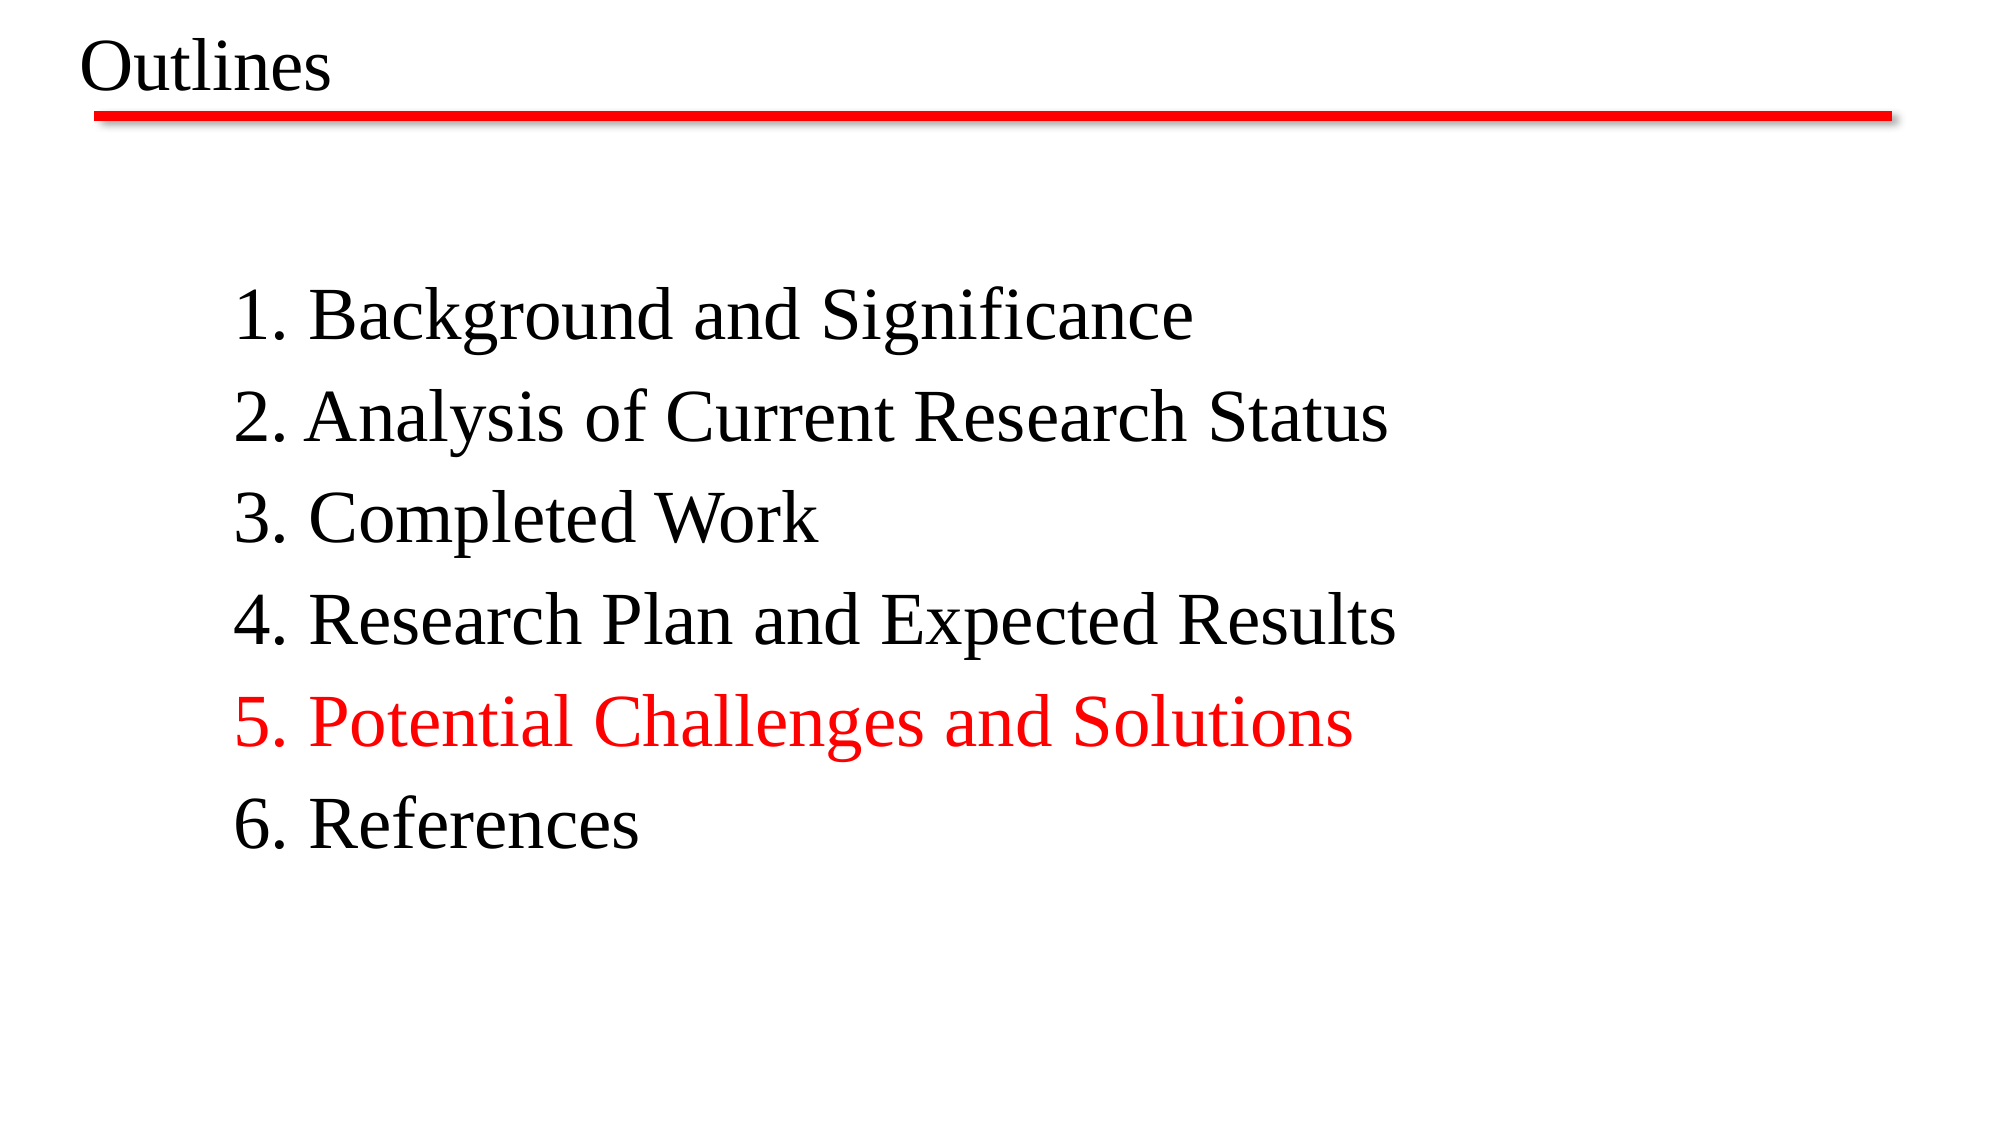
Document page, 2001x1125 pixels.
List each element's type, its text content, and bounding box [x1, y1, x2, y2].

title Outlines [0, 0, 472, 115]
text_box [94, 111, 1892, 121]
subtitle 1. Background and Significance 2. Analysis of Current Research Status 3. Completed Work 4. Research Plan and Expected Results 5. Potential Challenges and Solutions 6. References [218, 267, 1719, 539]
